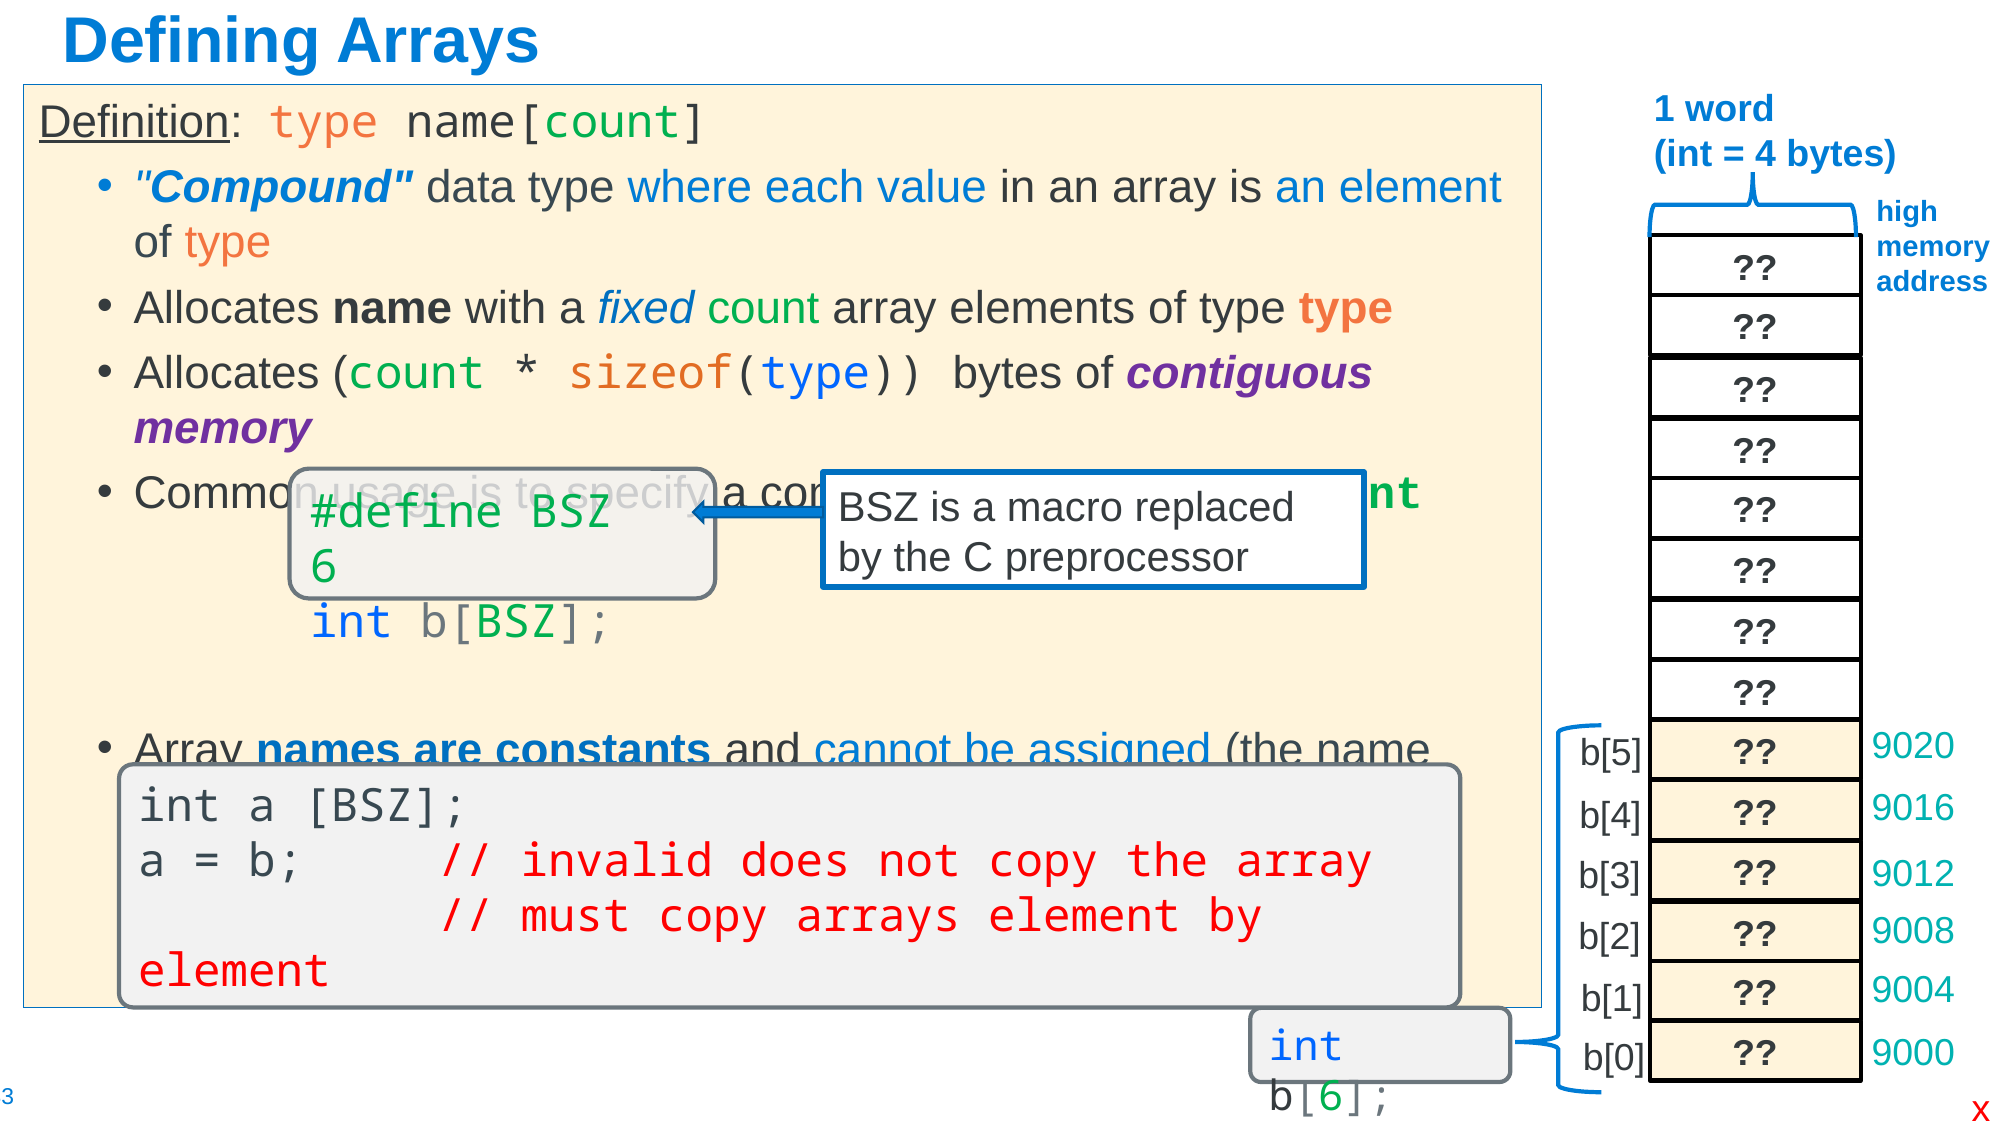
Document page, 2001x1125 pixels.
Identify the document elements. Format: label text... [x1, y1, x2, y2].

text_box int a [BSZ]; a = b; // invalid does not copy the array // must copy arrays element by element [118, 764, 1250, 1008]
text_box ?? [1689, 901, 1856, 962]
text_box ?? [1689, 720, 1861, 780]
text_box ?? [1649, 418, 1861, 479]
text_box 9004 [1856, 959, 1970, 1018]
text_box ?? [1689, 840, 1861, 901]
text_box 9020 [1856, 713, 1970, 774]
text_box ?? [1649, 660, 1861, 720]
text_box 9016 [1856, 775, 1970, 836]
text_box [1648, 182, 1857, 238]
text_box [1250, 720, 1689, 1093]
text_box ?? [1649, 538, 1861, 599]
text_box ?? [1649, 357, 1861, 418]
list Definition: type name[count] "Compound" data type where each value in an array is an element of type Allocates name with a fixed count array elements of type type Allocates (count * sizeof(type)) bytes of contiguous memory Common usage is to specify a compile-time constant for count Array names are constants and cannot be assigned (the name cannot appear on the Lside by itself) [23, 84, 1542, 1008]
text_box ?? [1649, 235, 1861, 296]
text_box ?? [1689, 780, 1861, 840]
text_box ?? [1689, 962, 1861, 1020]
text_box x [1956, 1076, 2000, 1125]
text_box 1 word (int = 4 bytes) [1639, 76, 1912, 182]
text_box 9000 [1856, 1020, 1970, 1080]
text_box ?? [1649, 479, 1861, 538]
text_box high memory address [1861, 184, 2000, 305]
text_box ?? [1689, 1020, 1861, 1081]
text_box 9012 [1856, 841, 1970, 902]
text_box ?? [1649, 599, 1861, 660]
text_box #define BSZ 6 int b[BSZ]; [289, 468, 713, 599]
text_box ?? [1649, 296, 1861, 355]
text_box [692, 471, 1364, 589]
text_box 9008 [1856, 902, 1970, 959]
title Defining Arrays [47, 13, 1773, 85]
